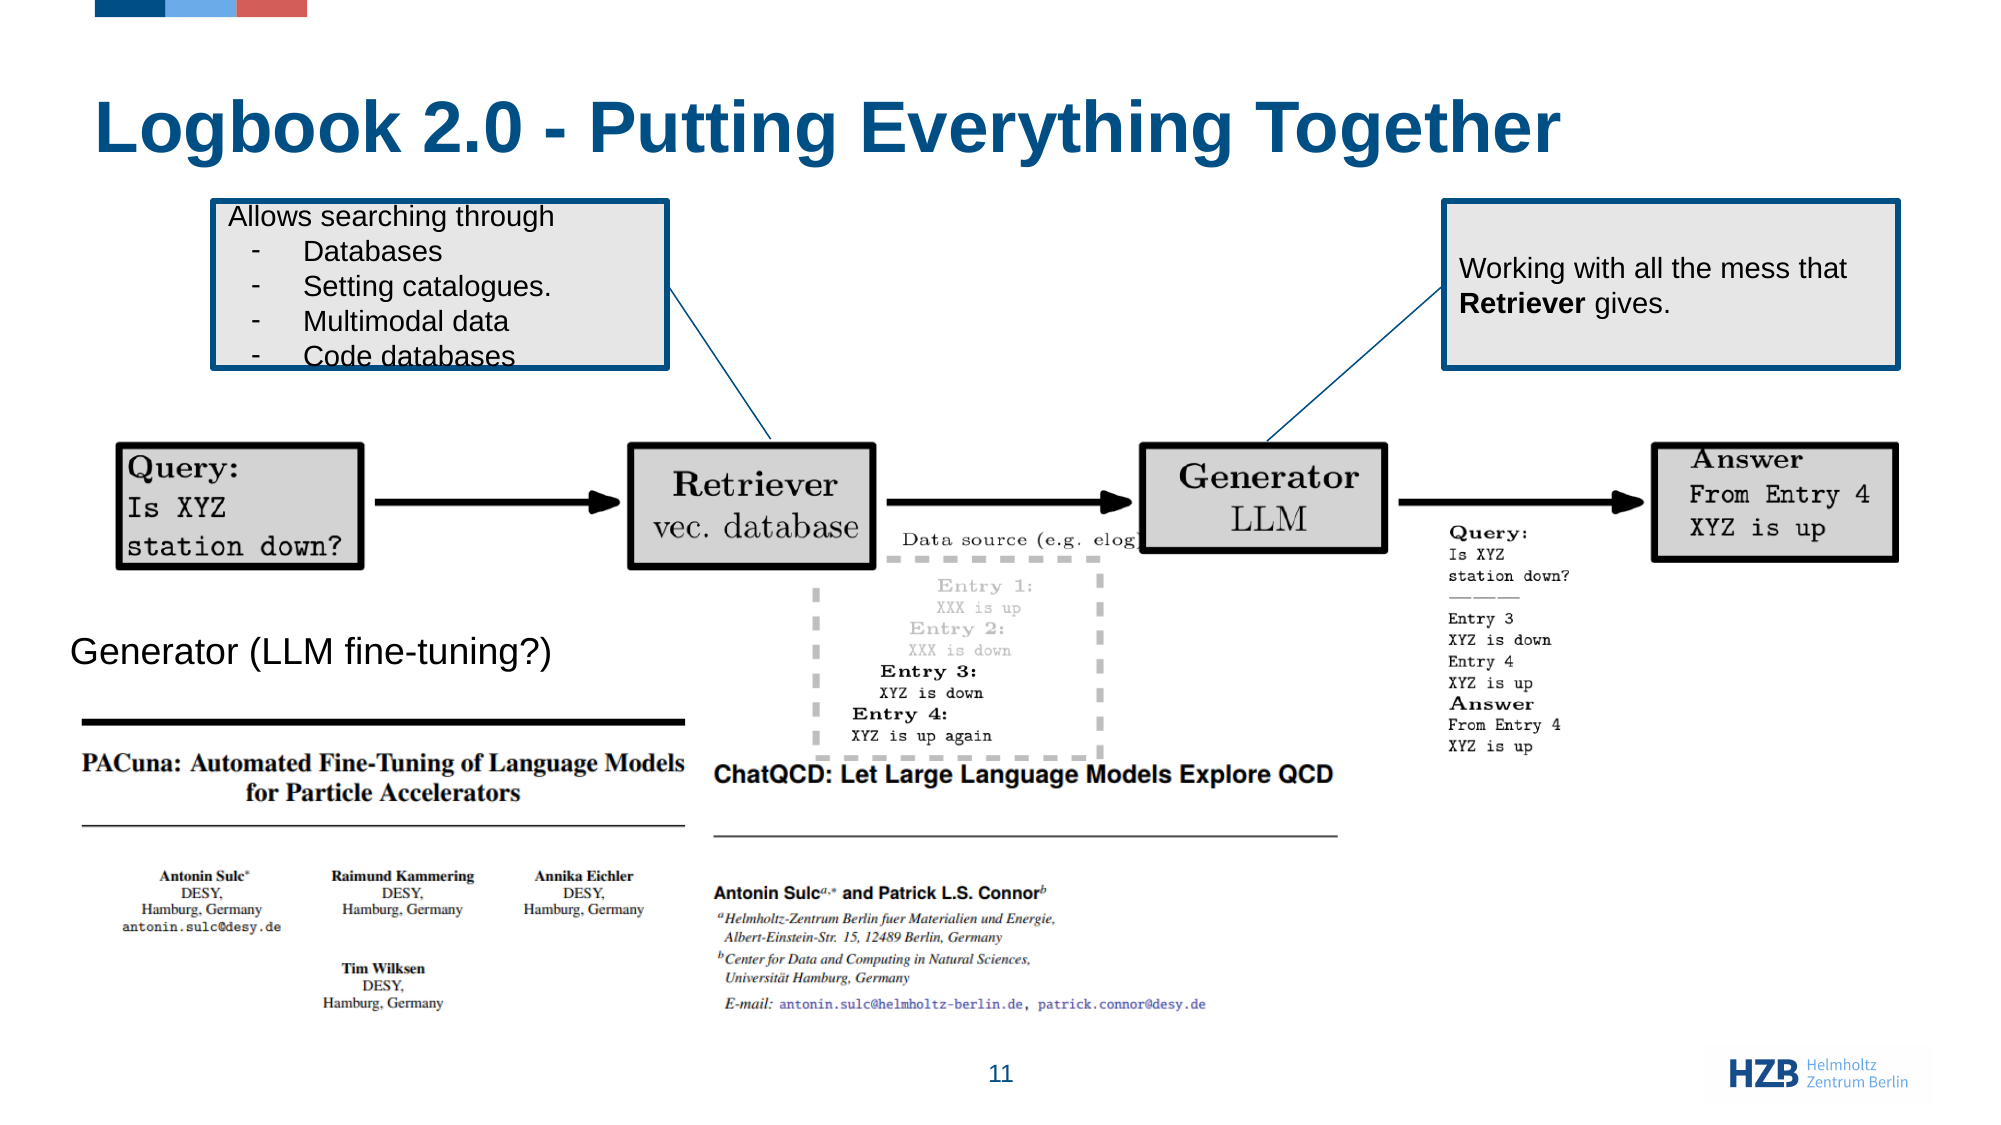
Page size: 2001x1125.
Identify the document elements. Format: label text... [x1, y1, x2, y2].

text_box Working with all the mess that Retriever gives. [1444, 201, 1899, 368]
title Logbook 2.0 - Putting Everything Together [94, 66, 1768, 168]
text_box Generator (LLM fine-tuning?) [54, 612, 97, 705]
picture [75, 430, 1899, 1024]
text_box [666, 284, 771, 440]
text_box Allows searching through Databases Setting catalogues. Multimodal data Code databases [213, 201, 668, 368]
picture [1703, 1045, 1933, 1105]
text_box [1266, 284, 1445, 442]
